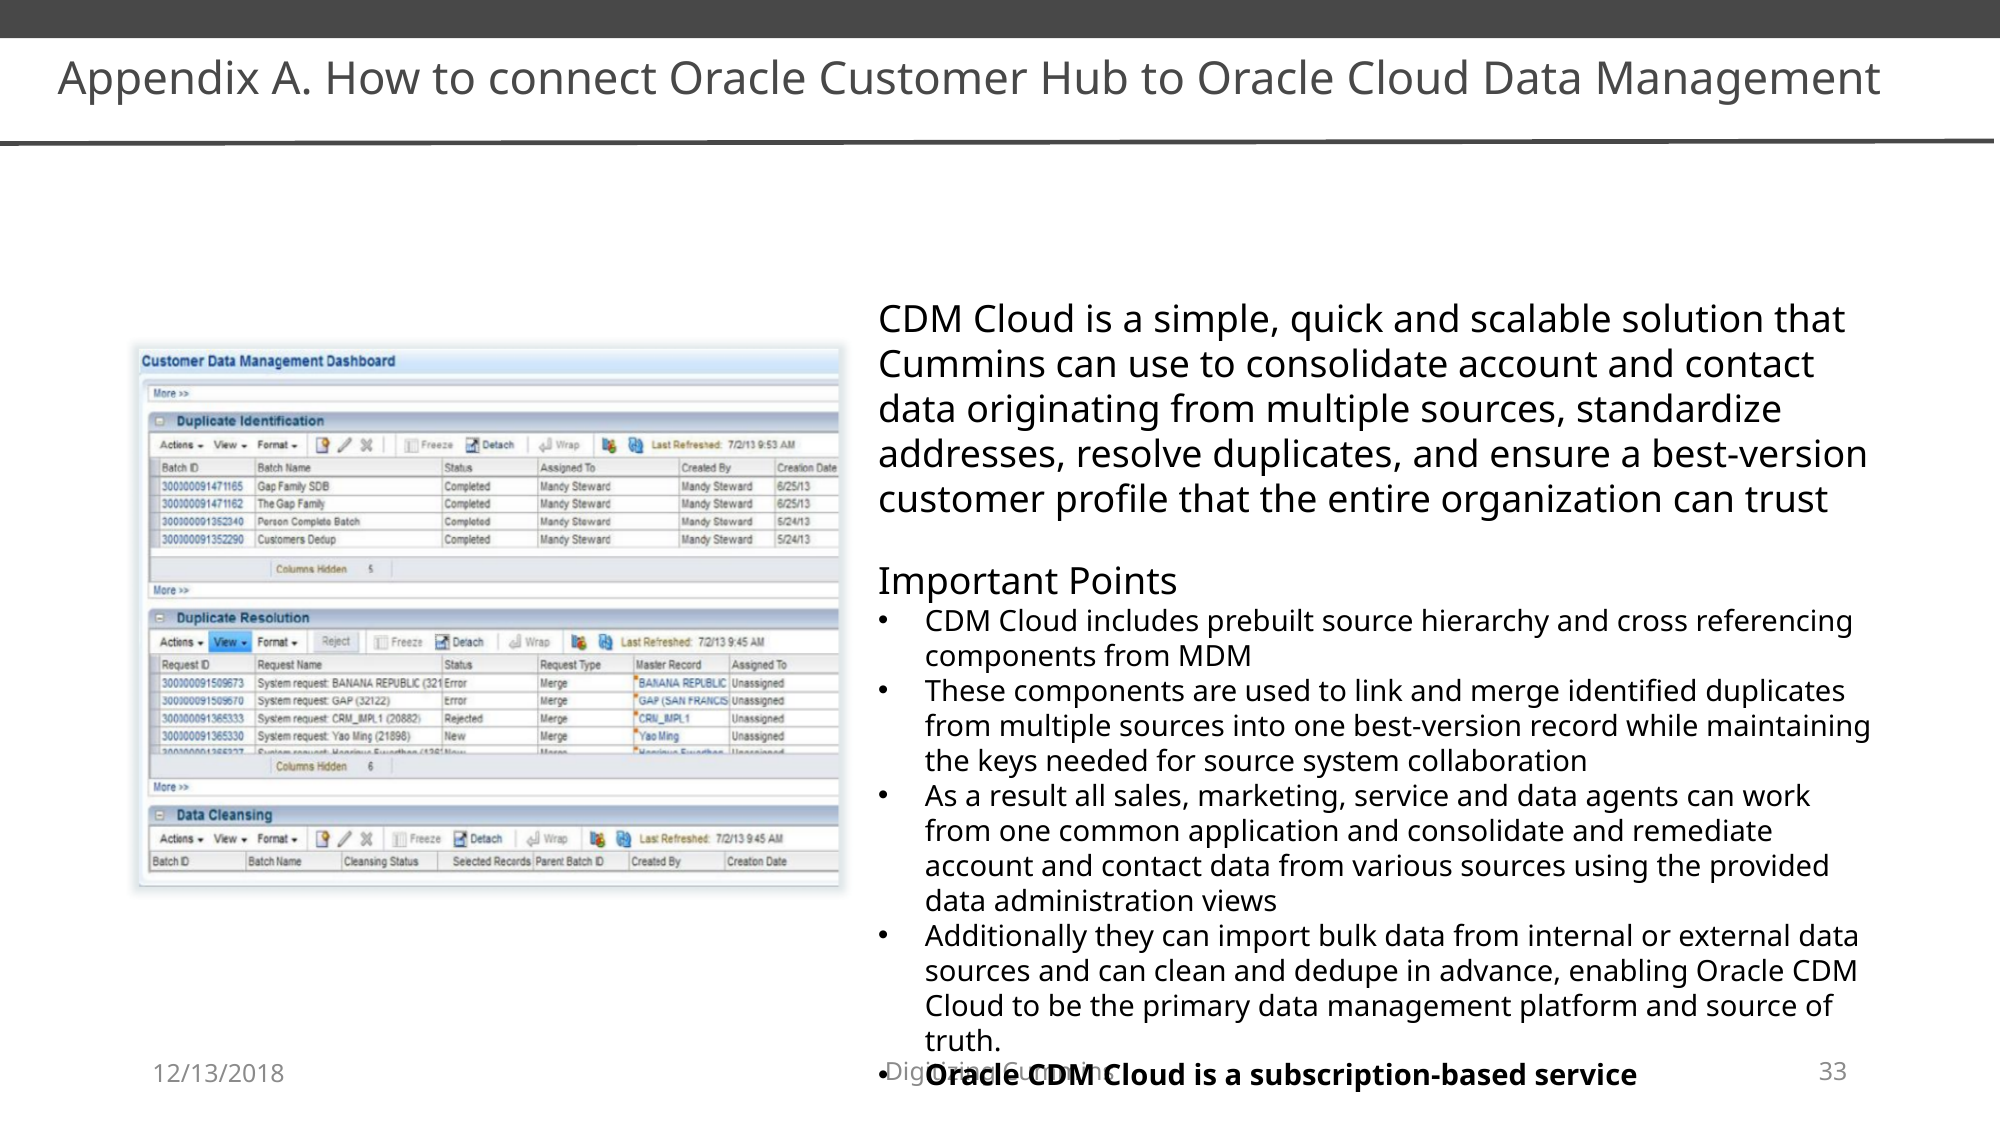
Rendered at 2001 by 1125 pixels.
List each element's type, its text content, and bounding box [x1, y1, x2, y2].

text_box Important Points CDM Cloud includes prebuilt source hierarchy and cross referencing components from MDM These components are used to link and merge identified duplicates from multiple sources into one best-version record while maintaining the keys needed for source system collaboration As a result all sales, marketing, service and data agents can work from one common application and consolidate and remediate account and contact data from various sources using the provided data administration views Additionally they can import bulk data from internal or external data sources and can clean and dedupe in advance, enabling Oracle CDM Cloud to be the primary data management platform and source of truth. Oracle CDM Cloud is a subscription-based service [863, 549, 1891, 1100]
text_box CDM Cloud is a simple, quick and scalable solution that Cummins can use to consolidate account and contact data originating from multiple sources, standardize addresses, resolve duplicates, and ensure a best-version customer profile that the entire organization can trust [863, 287, 1891, 549]
picture [108, 337, 864, 900]
footer Digitizing Cummins [662, 1042, 1338, 1103]
list Appendix A. How to connect Oracle Customer Hub to Oracle Cloud Data Management [42, 48, 1959, 159]
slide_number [137, 1042, 588, 1103]
